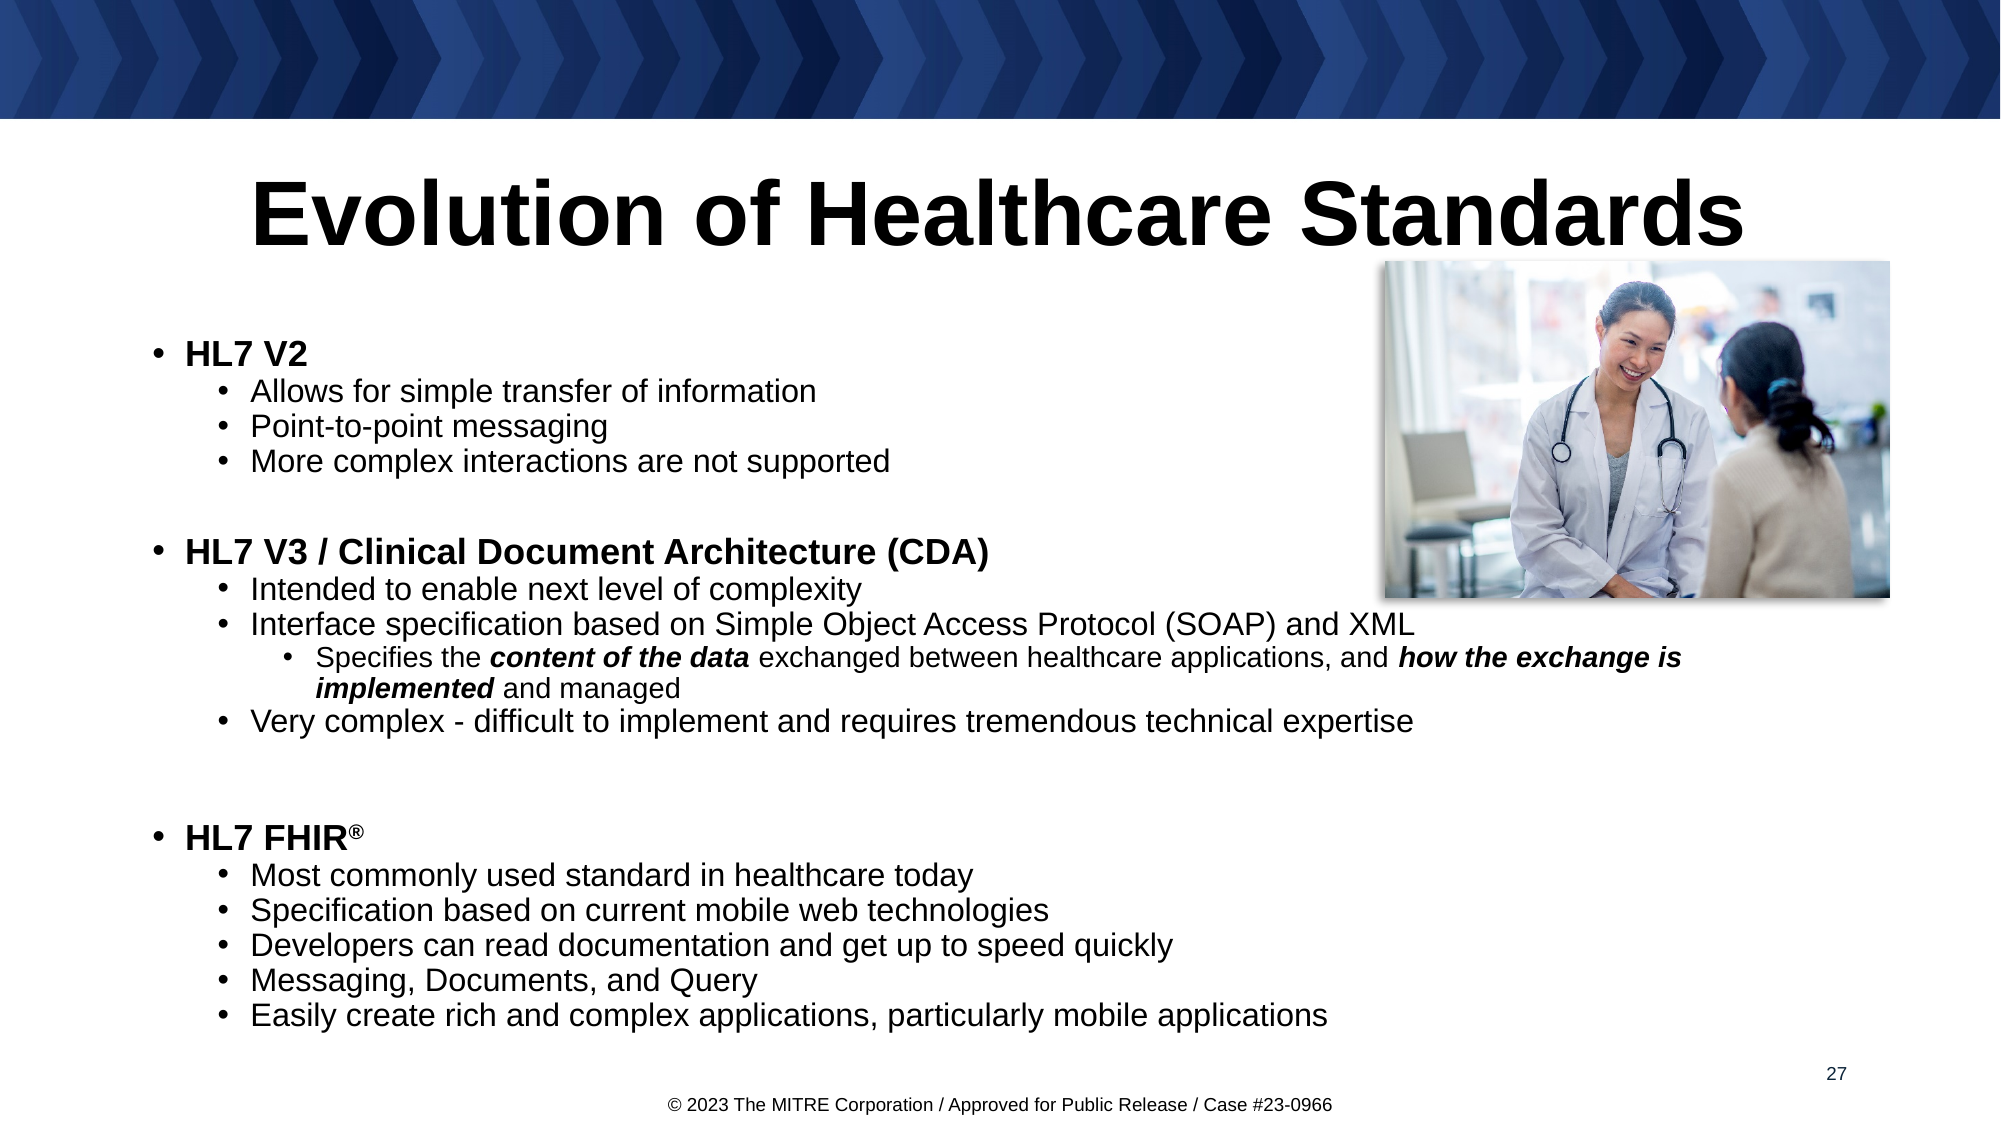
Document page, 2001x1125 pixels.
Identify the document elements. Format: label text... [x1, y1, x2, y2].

list HL7 V2 Allows for simple transfer of information Point-to-point messaging More complex interactions are not supported HL7 V3 / Clinical Document Architecture (CDA) Intended to enable next level of complexity Interface specification based on Simple Object Access Protocol (SOAP) and XML Specifies the content of the data exchanged between healthcare applications, and how the exchange is implemented and managed Very complex - difficult to implement and requires tremendous technical expertise HL7 FHIR® Most commonly used standard in healthcare today Specification based on current mobile web technologies Developers can read documentation and get up to speed quickly Messaging, Documents, and Query Easily create rich and complex applications, particularly mobile applications [137, 327, 1863, 1042]
title Evolution of Healthcare Standards [137, 126, 1863, 306]
slide_number 27 [1412, 1042, 1863, 1103]
picture [0, 0, 2001, 1125]
